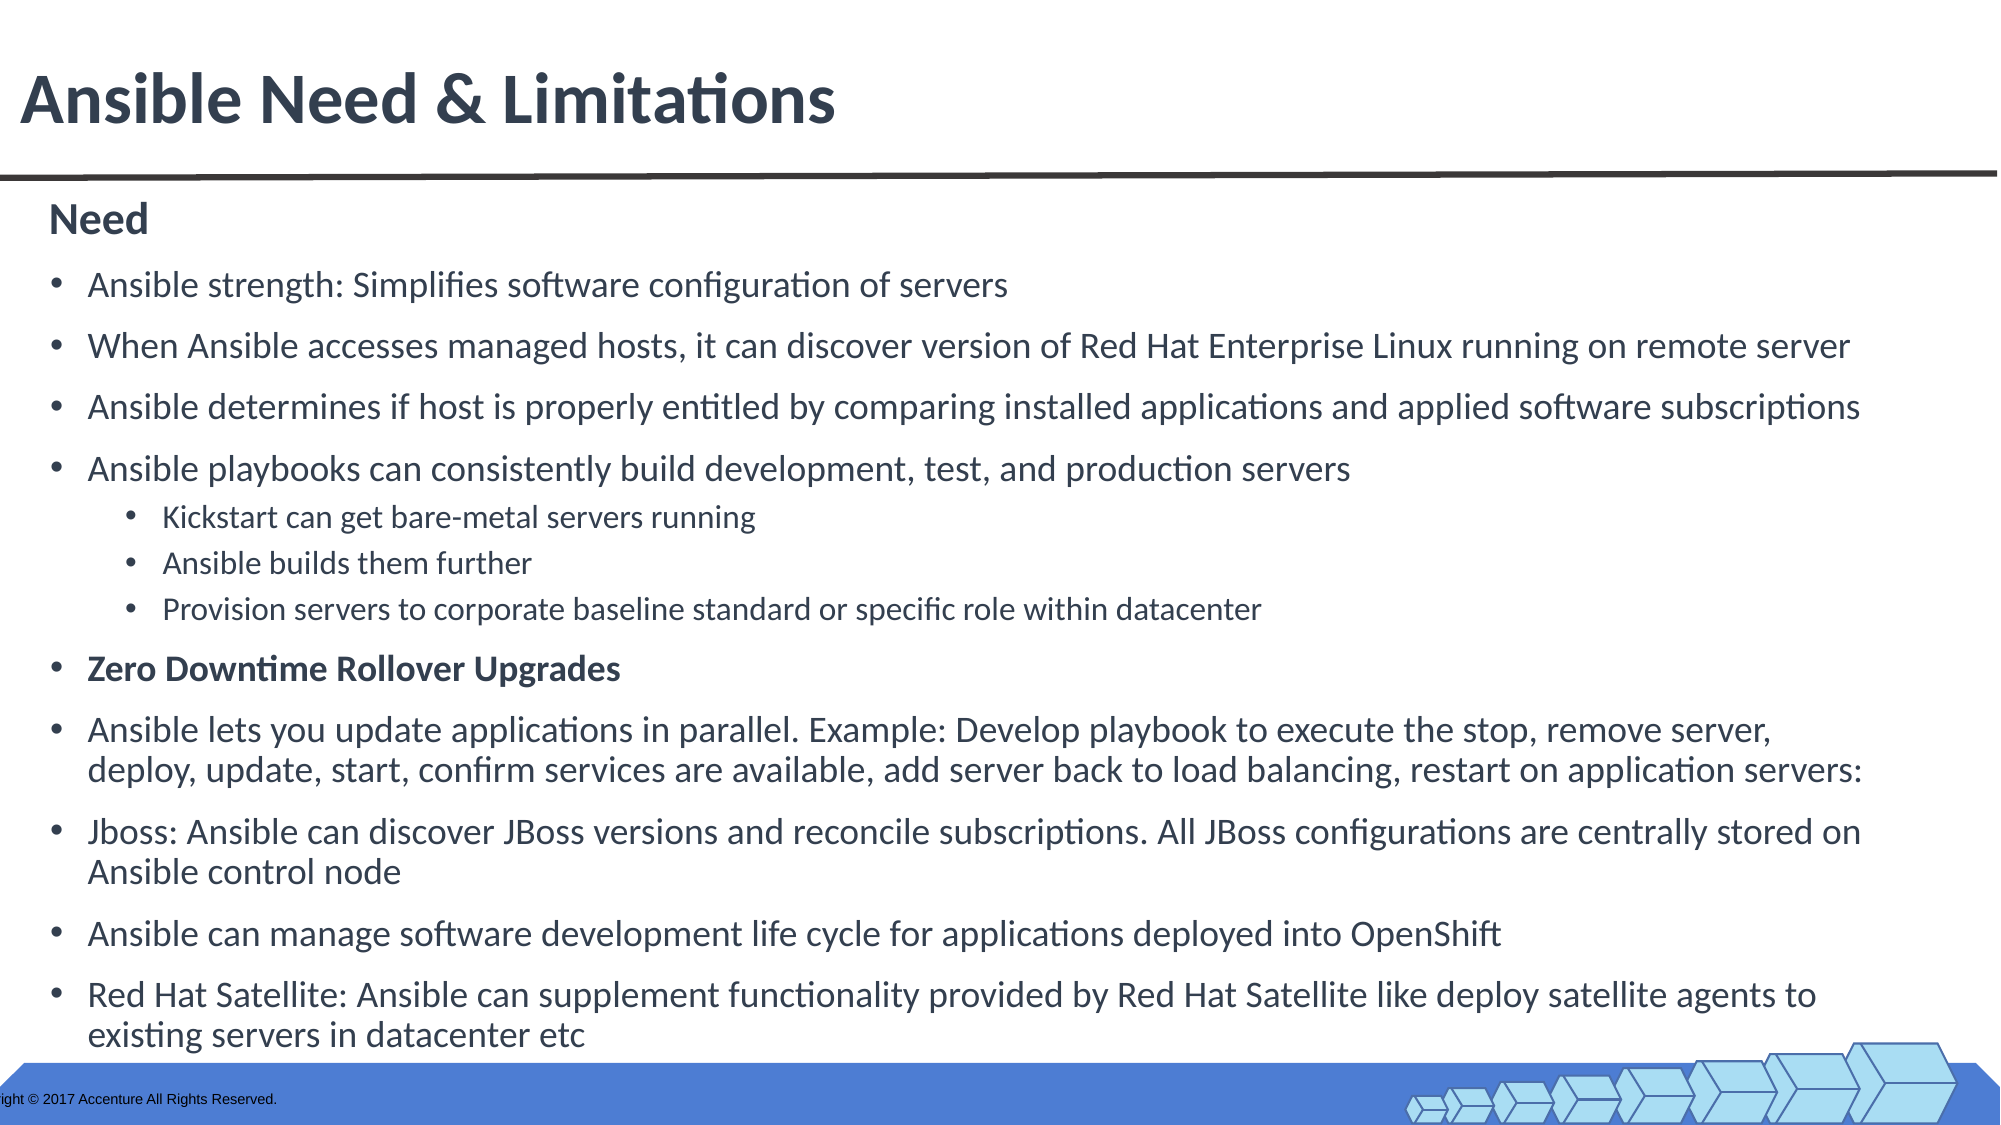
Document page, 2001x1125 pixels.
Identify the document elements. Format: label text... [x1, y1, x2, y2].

list Need [34, 188, 1896, 254]
list Ansible strength: Simplifies software configuration of servers When Ansible accesses managed hosts, it can discover version of Red Hat Enterprise Linux running on remote server Ansible determines if host is properly entitled by comparing installed applications and applied software subscriptions Ansible playbooks can consistently build development, test, and production servers Kickstart can get bare-metal servers running Ansible builds them further Provision servers to corporate baseline standard or specific role within datacenter Zero Downtime Rollover Upgrades Ansible lets you update applications in parallel. Example: Develop playbook to execute the stop, remove server, deploy, update, start, confirm services are available, add server back to load balancing, restart on application servers: Jboss: Ansible can discover JBoss versions and reconcile subscriptions. All JBoss configurations are centrally stored on Ansible control node Ansible can manage software development life cycle for applications deployed into OpenShift Red Hat Satellite: Ansible can supplement functionality provided by Red Hat Satellite like deploy satellite agents to existing servers in datacenter etc [35, 257, 1895, 1042]
title Ansible Need & Limitations [5, 53, 2000, 147]
